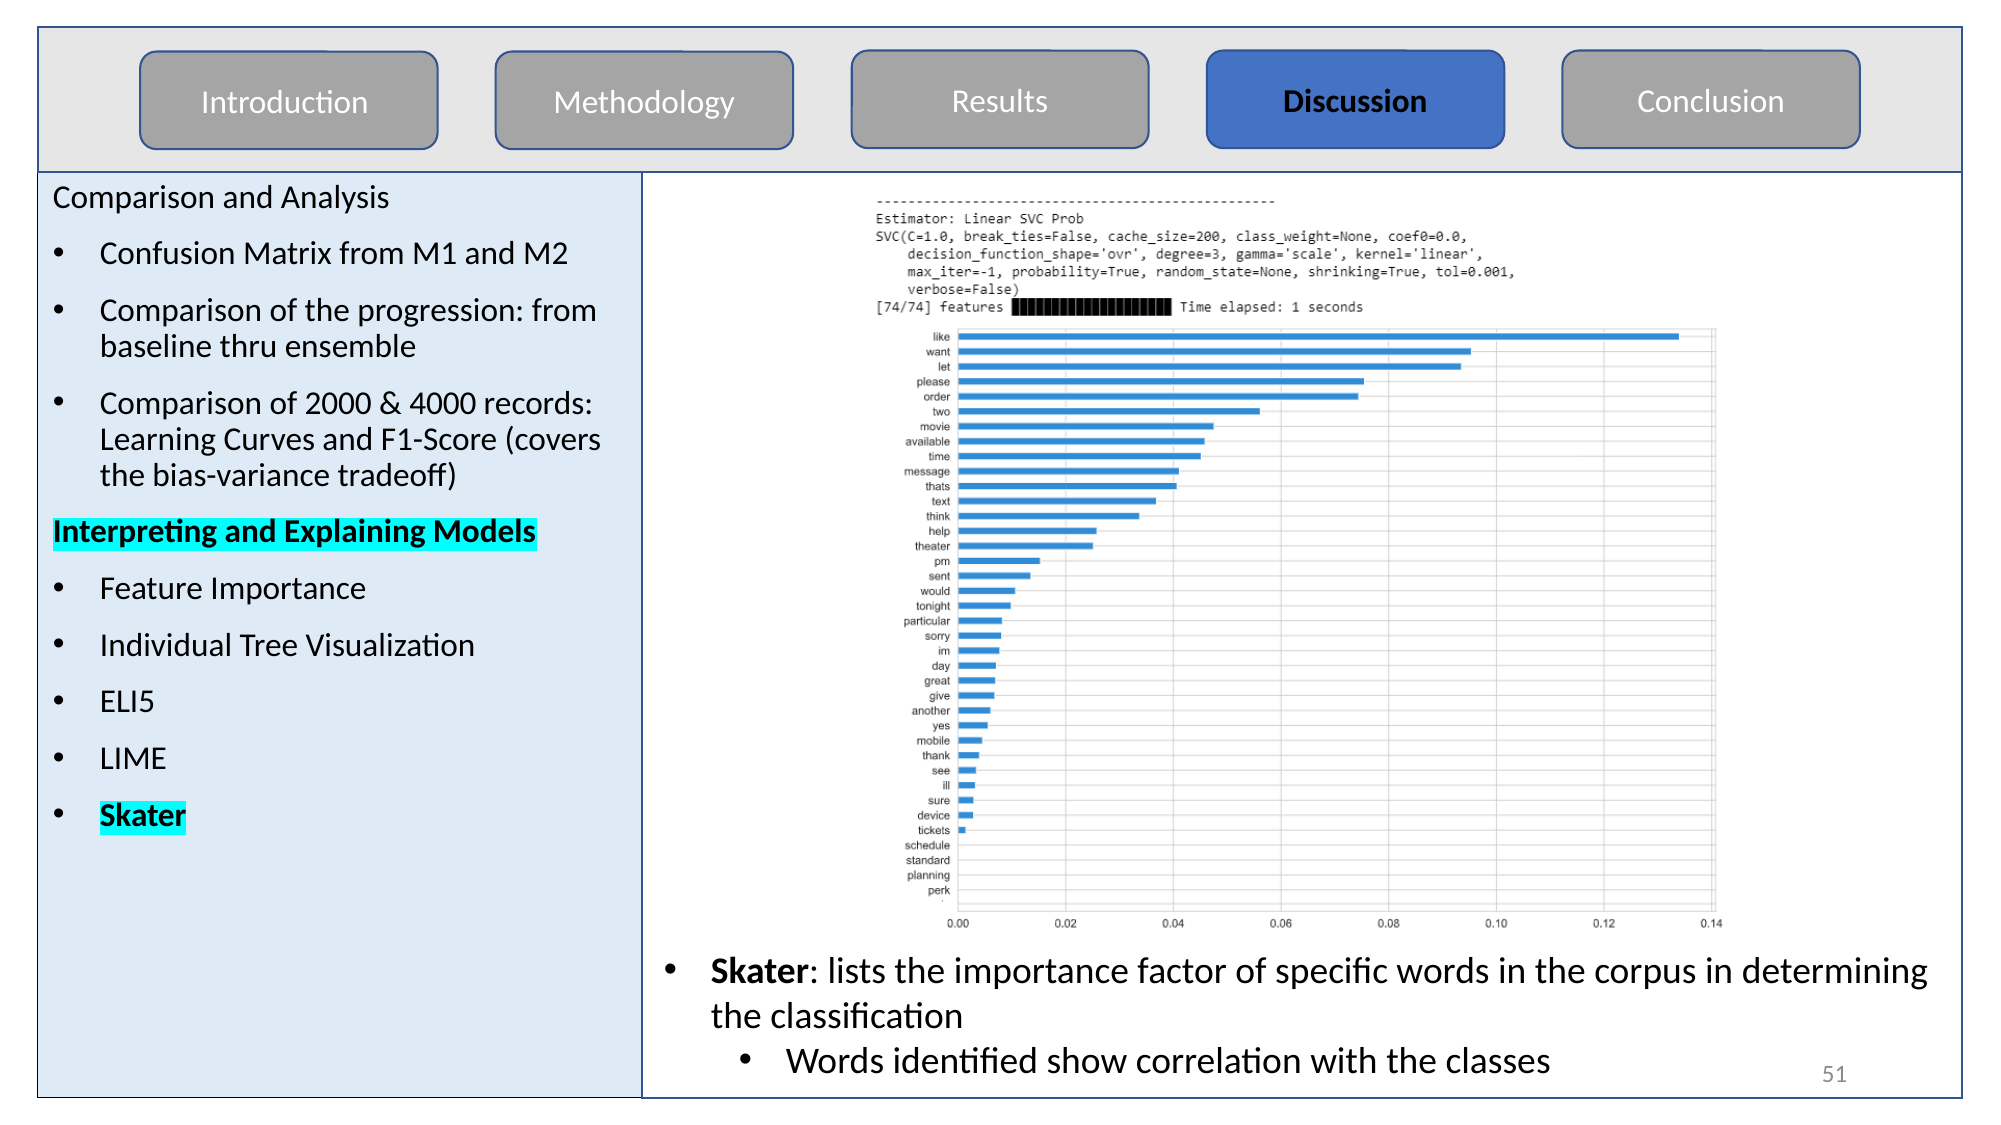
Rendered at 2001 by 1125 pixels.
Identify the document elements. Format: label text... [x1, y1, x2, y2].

picture [865, 188, 1731, 939]
list Comparison and Analysis Confusion Matrix from M1 and M2 Comparison of the progression: from baseline thru ensemble Comparison of 2000 & 4000 records: Learning Curves and F1-Score (covers the bias-variance tradeoff) Interpreting and Explaining Models Feature Importance Individual Tree Visualization ELI5 LIME Skater [37, 173, 641, 1098]
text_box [37, 27, 1963, 173]
text_box [641, 173, 1963, 1099]
text_box Skater: lists the importance factor of specific words in the corpus in determining the classification Words identified show correlation with the classes [649, 938, 1955, 1090]
footer [662, 1042, 1338, 1103]
slide_number 51 [1412, 1042, 1863, 1103]
